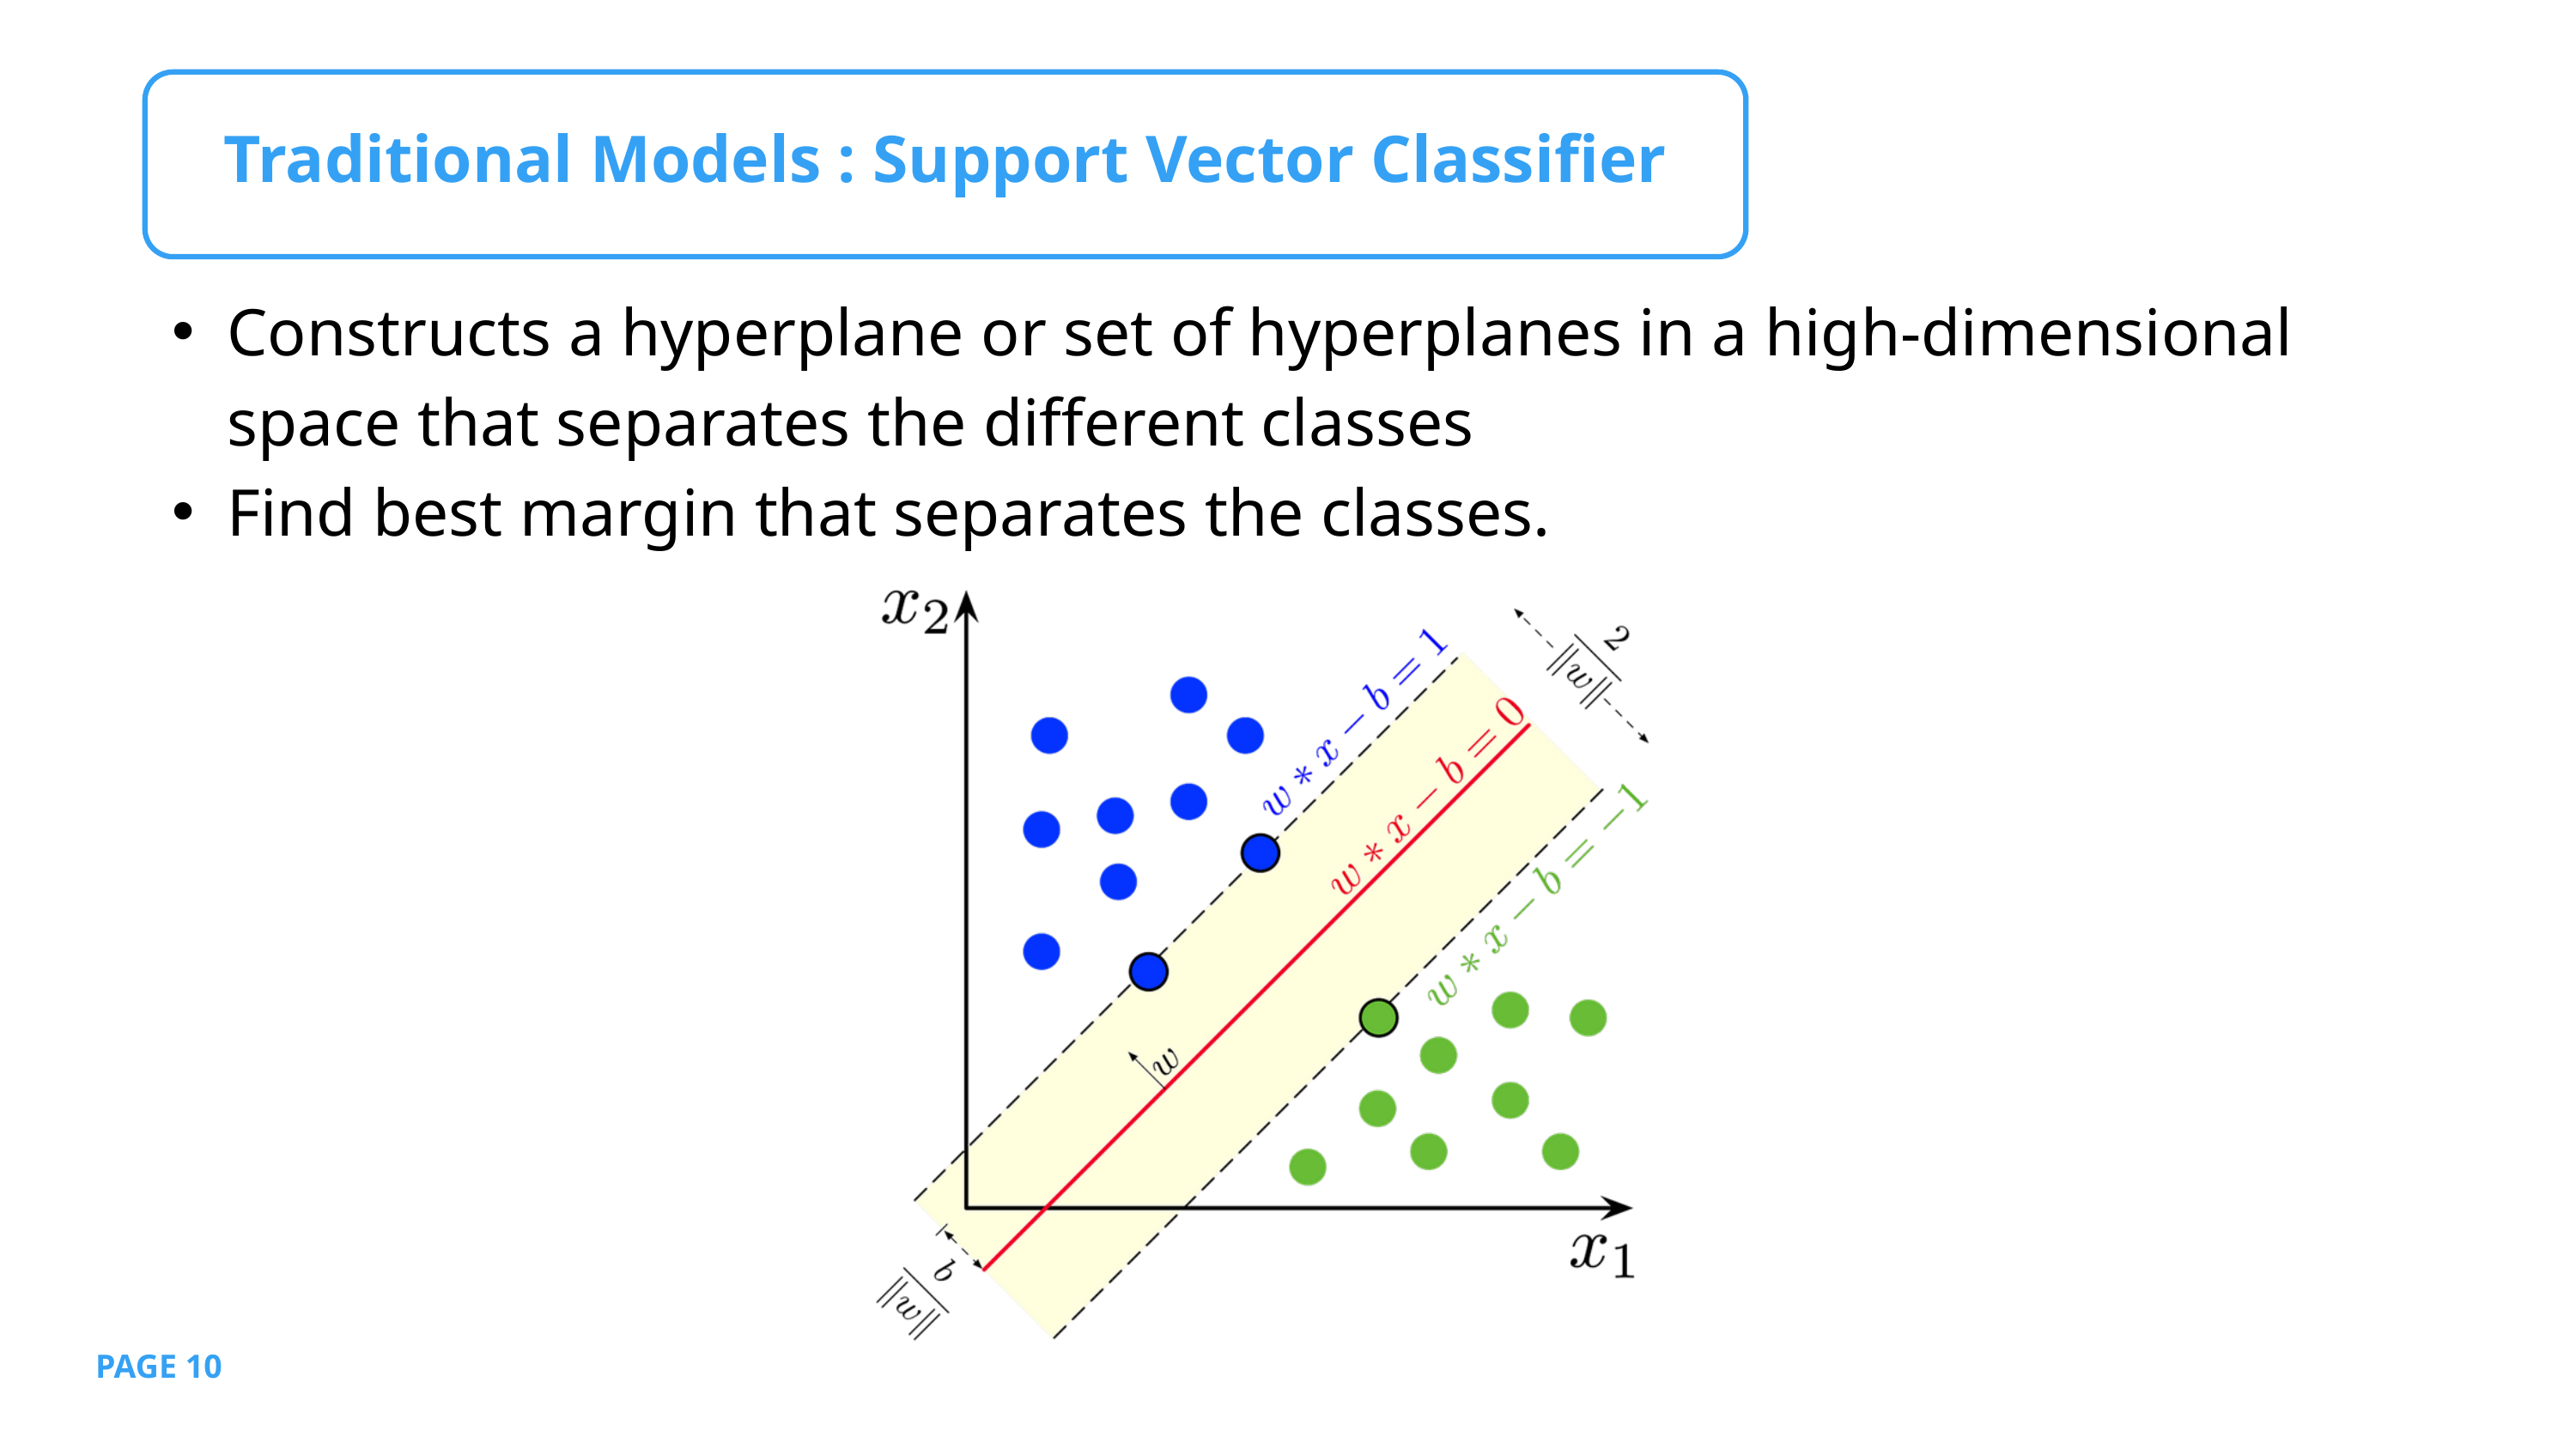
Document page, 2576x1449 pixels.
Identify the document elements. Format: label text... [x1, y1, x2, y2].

text_box [871, 730, 1652, 1345]
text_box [144, 71, 1747, 258]
text_box Constructs a hyperplane or set of hyperplanes in a high-dimensional space that separates the different classes Find best margin that separates the classes. [117, 278, 2459, 730]
text_box PAGE 10 [95, 1339, 222, 1385]
